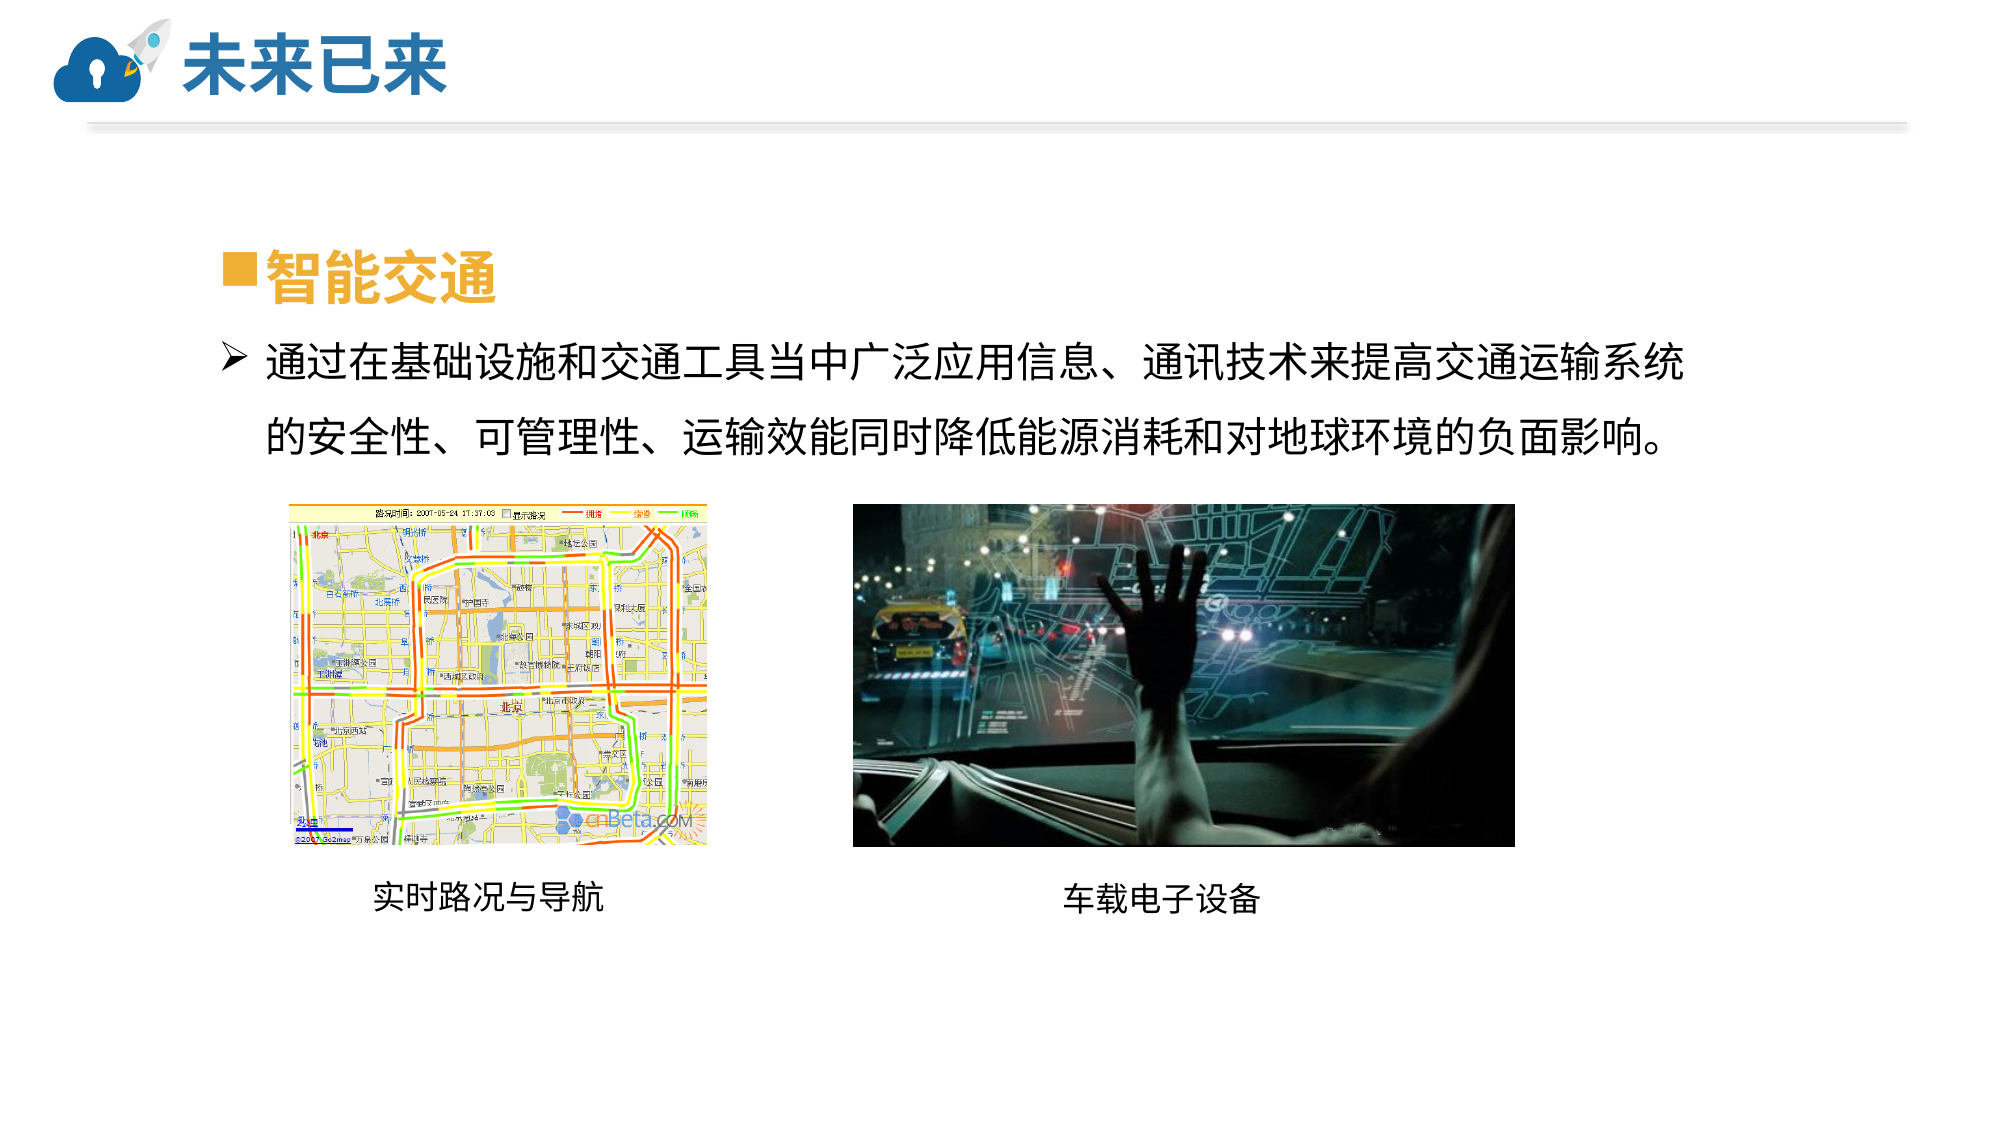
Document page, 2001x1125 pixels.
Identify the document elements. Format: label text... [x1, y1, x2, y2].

text_box 智能交通 通过在基础设施和交通工具当中广泛应用信息、通讯技术来提高交通运输系统的安全性、可管理性、运输效能同时降低能源消耗和对地球环境的负面影响。 [203, 198, 1733, 544]
picture [113, 7, 182, 91]
text_box 实时路况与导航 [296, 869, 682, 924]
text_box 车载电子设备 [1005, 870, 1319, 926]
picture [853, 504, 1516, 848]
title 未来已来 [181, 23, 1516, 102]
picture [288, 504, 710, 848]
